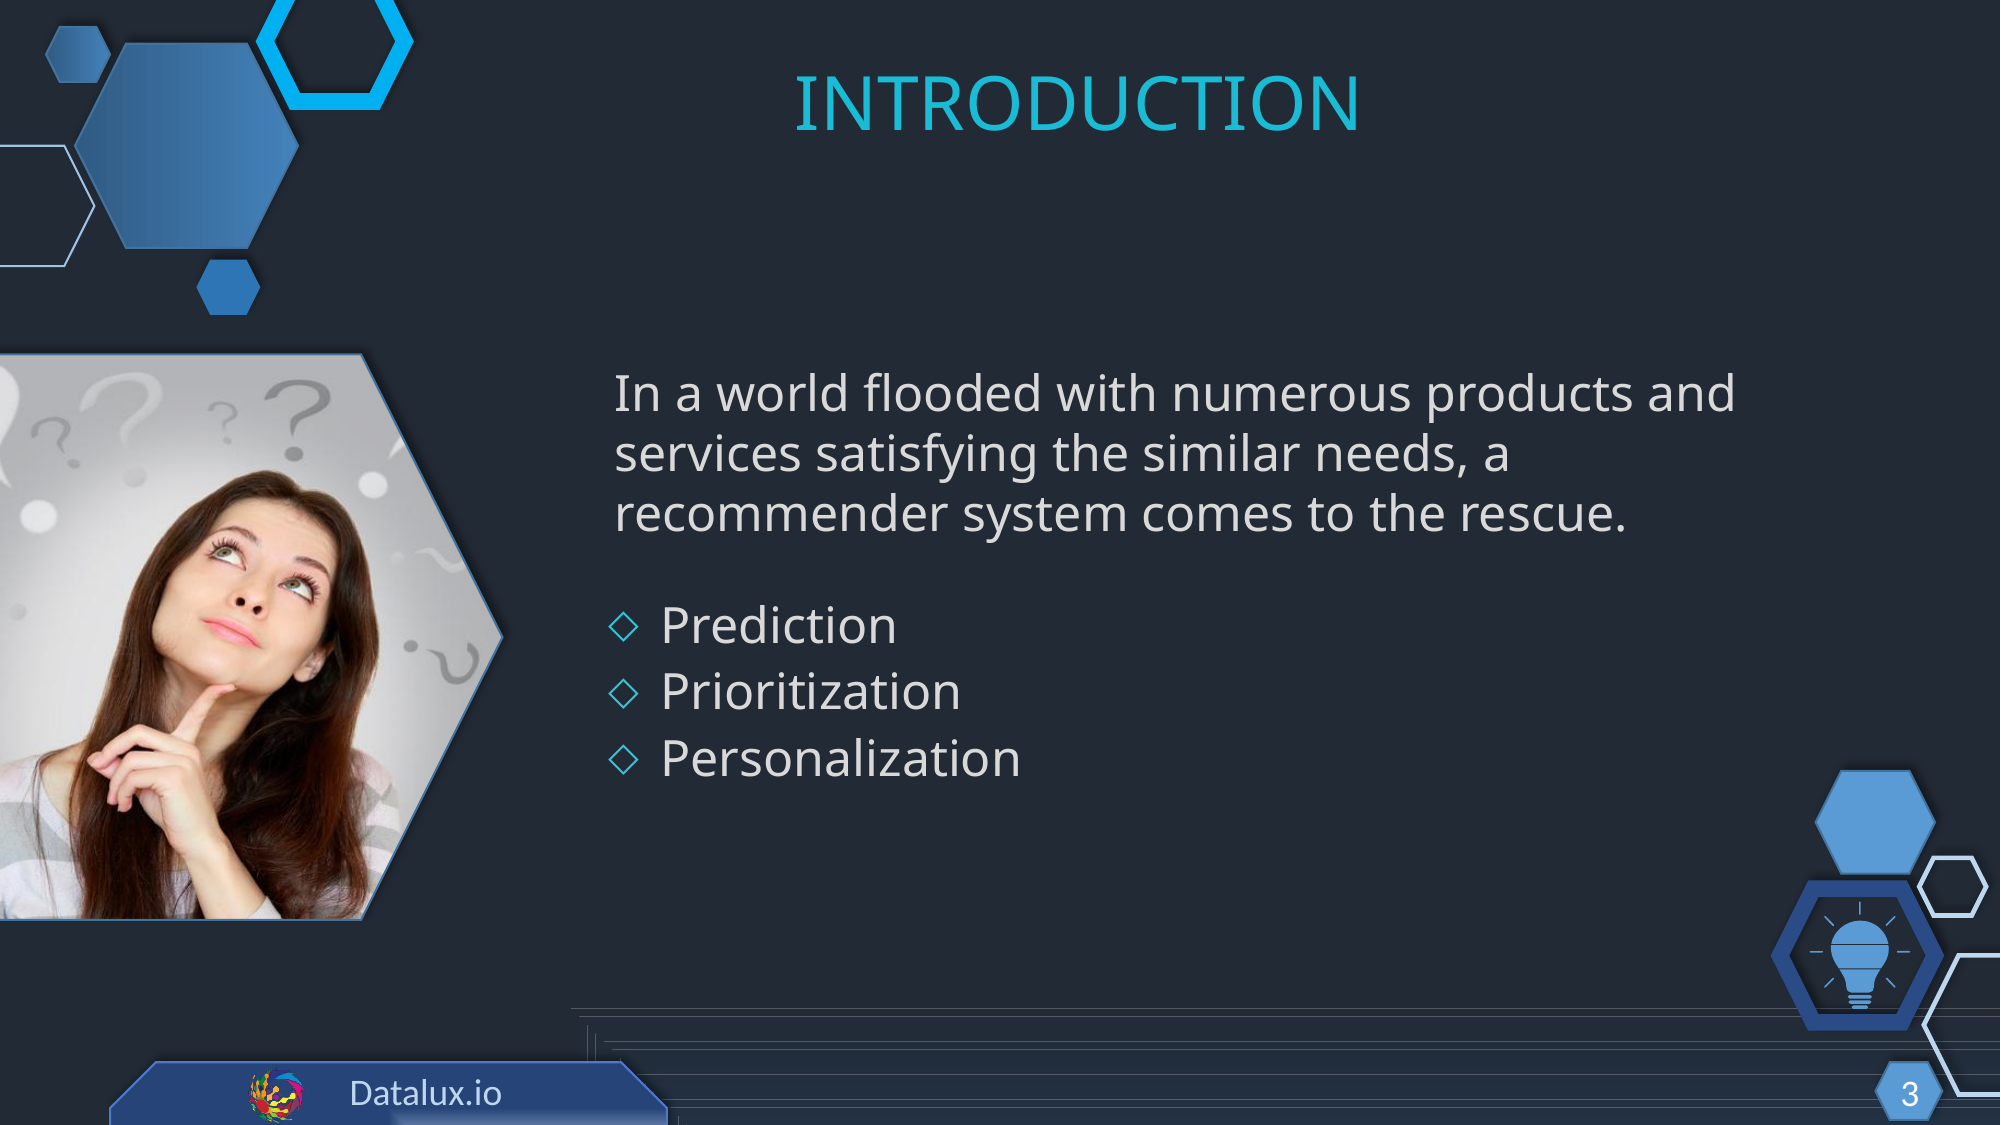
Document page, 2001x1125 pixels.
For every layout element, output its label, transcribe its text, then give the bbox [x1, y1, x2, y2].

text_box [73, 42, 300, 249]
text_box Datalux.io [334, 1060, 806, 1121]
text_box [1814, 769, 1937, 875]
text_box [1911, 905, 1937, 1006]
text_box [324, 1061, 668, 1125]
text_box [0, 144, 96, 268]
text_box [263, 0, 406, 103]
text_box [0, 353, 504, 921]
picture [233, 1046, 324, 1125]
text_box [1778, 887, 1910, 1024]
text_box INTRODUCTION [780, 48, 1780, 154]
text_box Prediction Prioritization Personalization [570, 585, 1067, 803]
text_box In a world flooded with numerous products and services satisfying the similar needs, a recommender system comes to the rescue. [600, 354, 1780, 550]
text_box [109, 1061, 233, 1125]
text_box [1809, 901, 1911, 1009]
text_box [44, 25, 112, 83]
text_box 3 [1874, 1061, 1944, 1121]
text_box [1922, 954, 2000, 1096]
text_box [1918, 856, 1988, 917]
text_box [195, 258, 262, 316]
